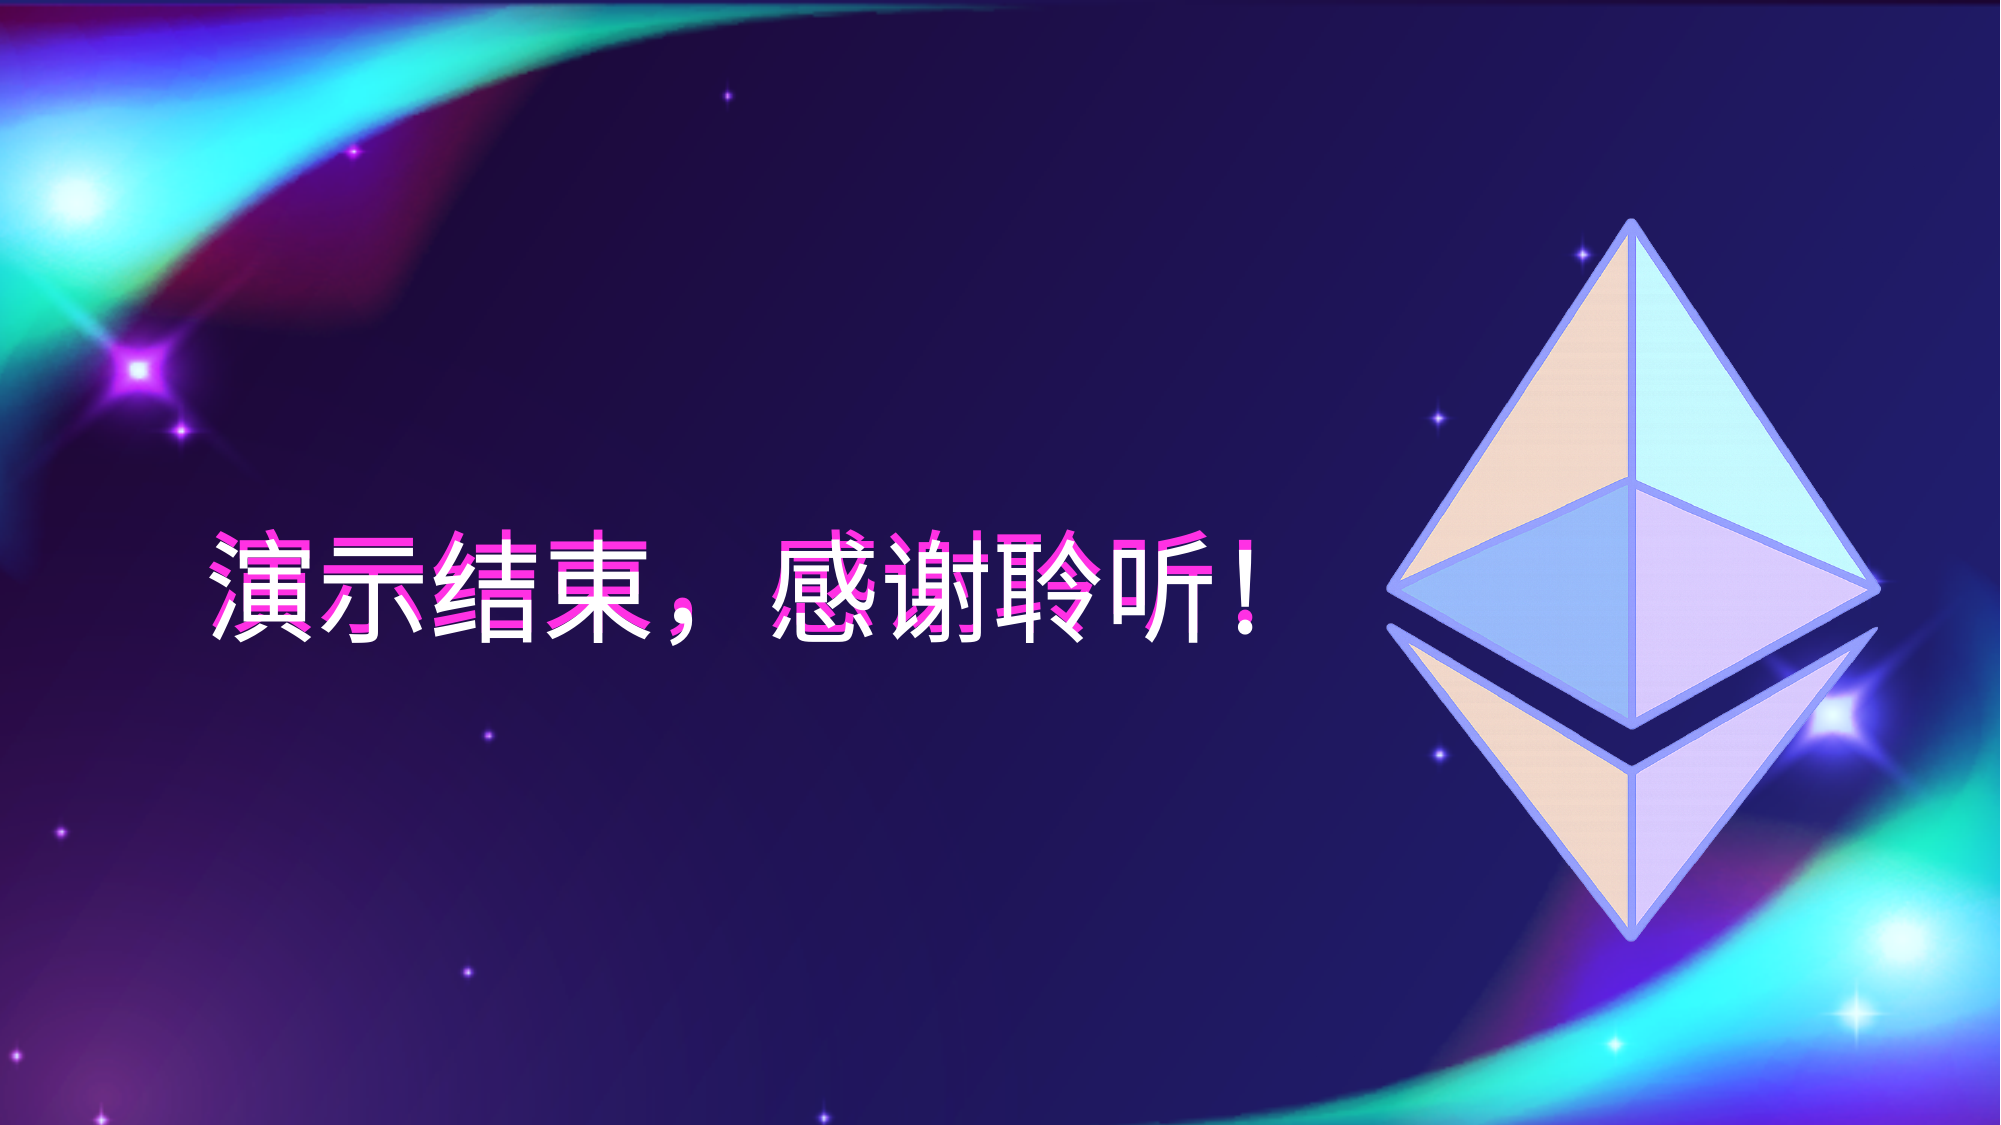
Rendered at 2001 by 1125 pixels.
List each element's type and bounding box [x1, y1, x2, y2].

picture [0, 0, 2000, 1125]
text_box [190, 504, 1287, 666]
